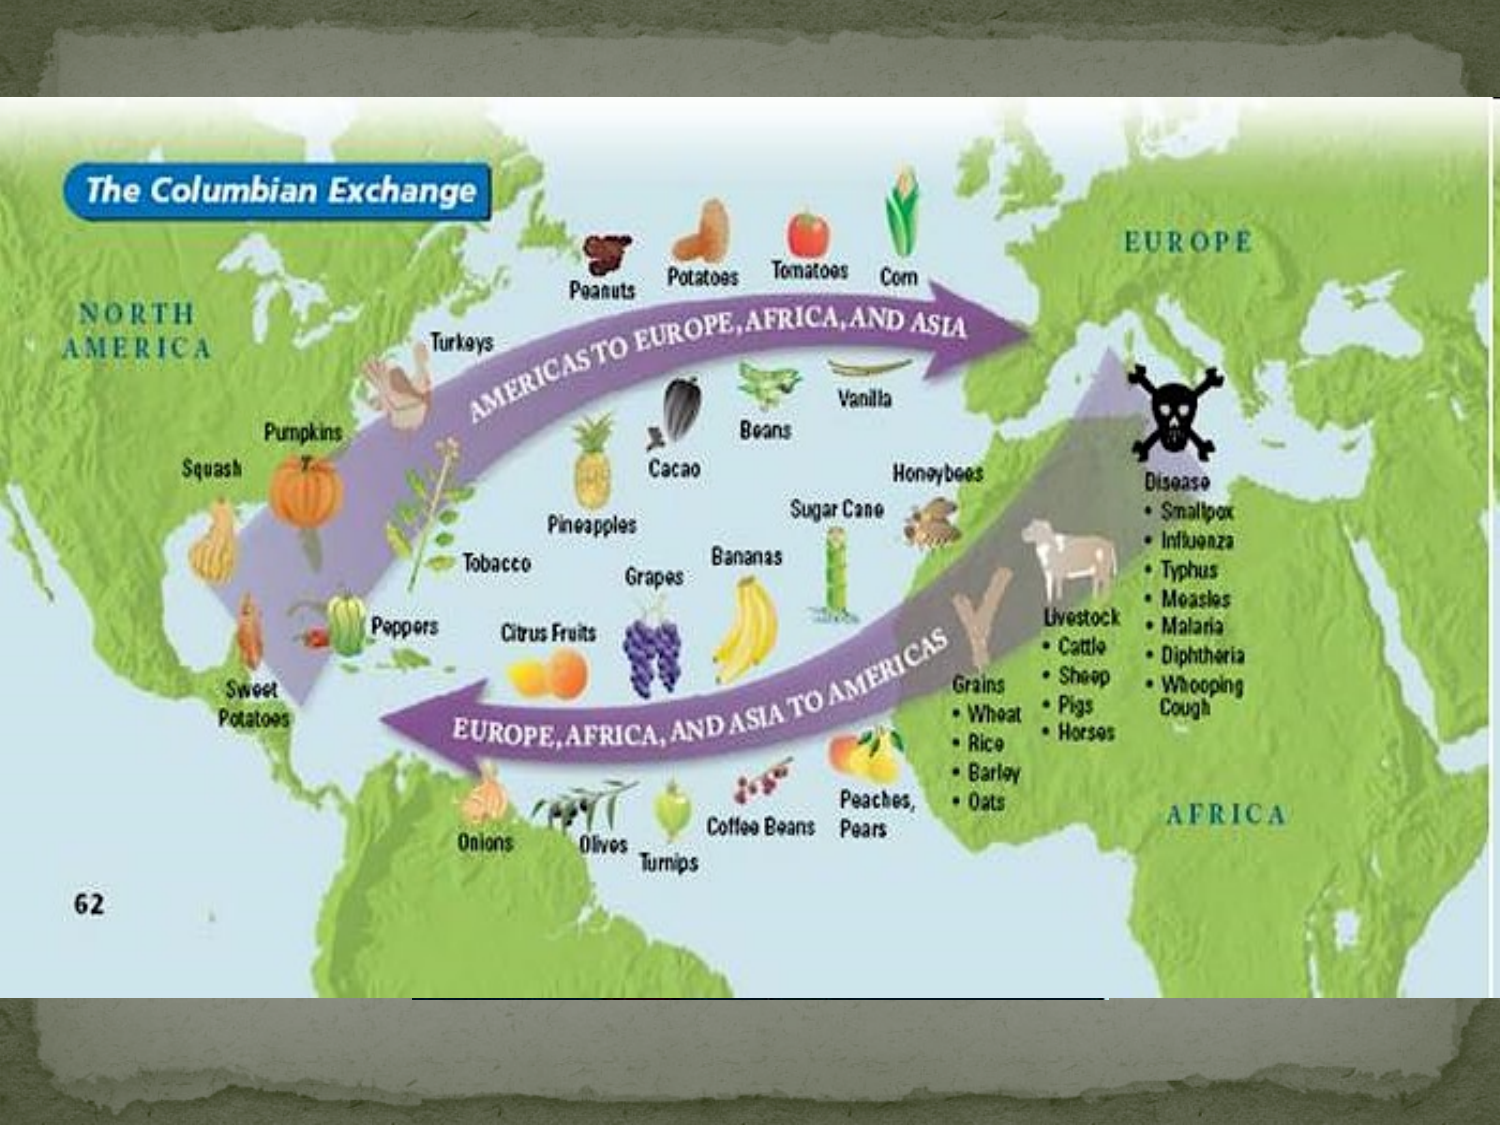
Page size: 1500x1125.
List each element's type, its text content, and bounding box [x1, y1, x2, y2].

picture [0, 97, 1500, 1000]
title Effects of Exploration [74, 24, 1425, 85]
